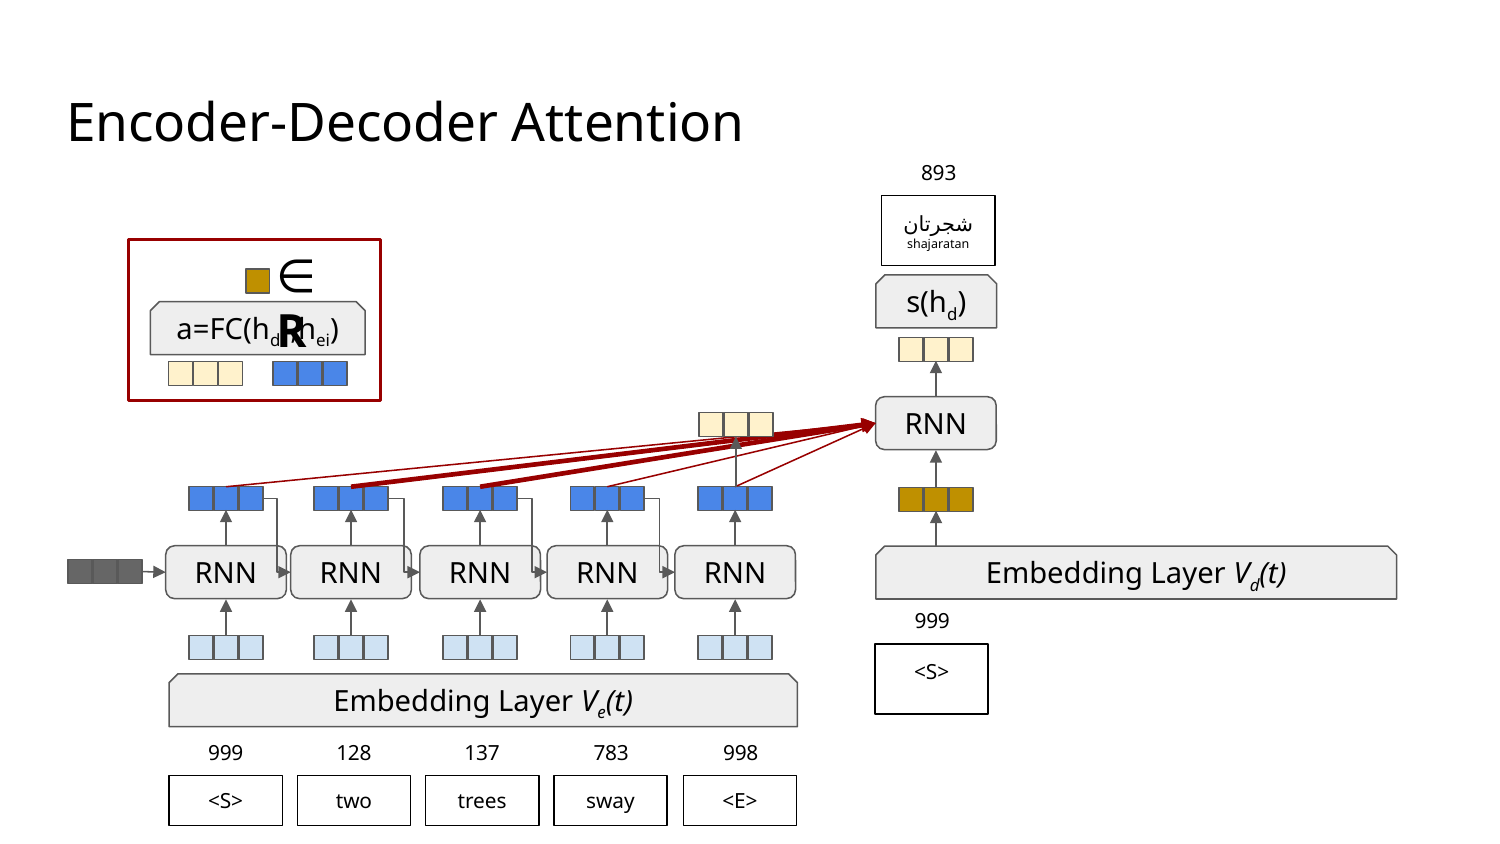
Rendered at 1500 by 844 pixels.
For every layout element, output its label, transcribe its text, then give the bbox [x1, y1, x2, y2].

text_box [697, 644, 773, 660]
text_box two [297, 777, 411, 826]
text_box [479, 422, 606, 487]
text_box <S> [875, 646, 989, 714]
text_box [313, 644, 389, 660]
text_box <S> [169, 777, 283, 826]
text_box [188, 644, 264, 660]
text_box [262, 498, 386, 636]
text_box [723, 412, 748, 419]
text_box trees [425, 777, 539, 826]
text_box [607, 422, 733, 487]
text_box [516, 496, 638, 636]
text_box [387, 498, 511, 636]
text_box 999 [875, 607, 989, 646]
text_box Embedding Layer Ve(t) [169, 673, 798, 727]
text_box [569, 644, 645, 660]
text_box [875, 449, 1397, 600]
title Encoder-Decoder Attention [51, 72, 1449, 167]
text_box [881, 146, 996, 267]
text_box sway [553, 775, 667, 826]
text_box 128 [297, 726, 411, 777]
text_box s(hd) [875, 274, 997, 328]
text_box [165, 509, 257, 636]
text_box 999 [169, 726, 283, 777]
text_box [188, 486, 264, 508]
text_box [225, 422, 349, 487]
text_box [128, 231, 382, 401]
text_box <E> [683, 775, 797, 826]
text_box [67, 559, 166, 584]
text_box 783 [554, 726, 668, 777]
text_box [644, 497, 796, 636]
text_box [350, 422, 478, 487]
text_box [698, 412, 723, 419]
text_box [898, 337, 974, 362]
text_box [734, 422, 876, 487]
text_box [442, 644, 518, 660]
text_box 137 [425, 726, 539, 777]
text_box [748, 412, 773, 419]
text_box RNN [875, 396, 997, 448]
text_box 998 [684, 726, 798, 777]
